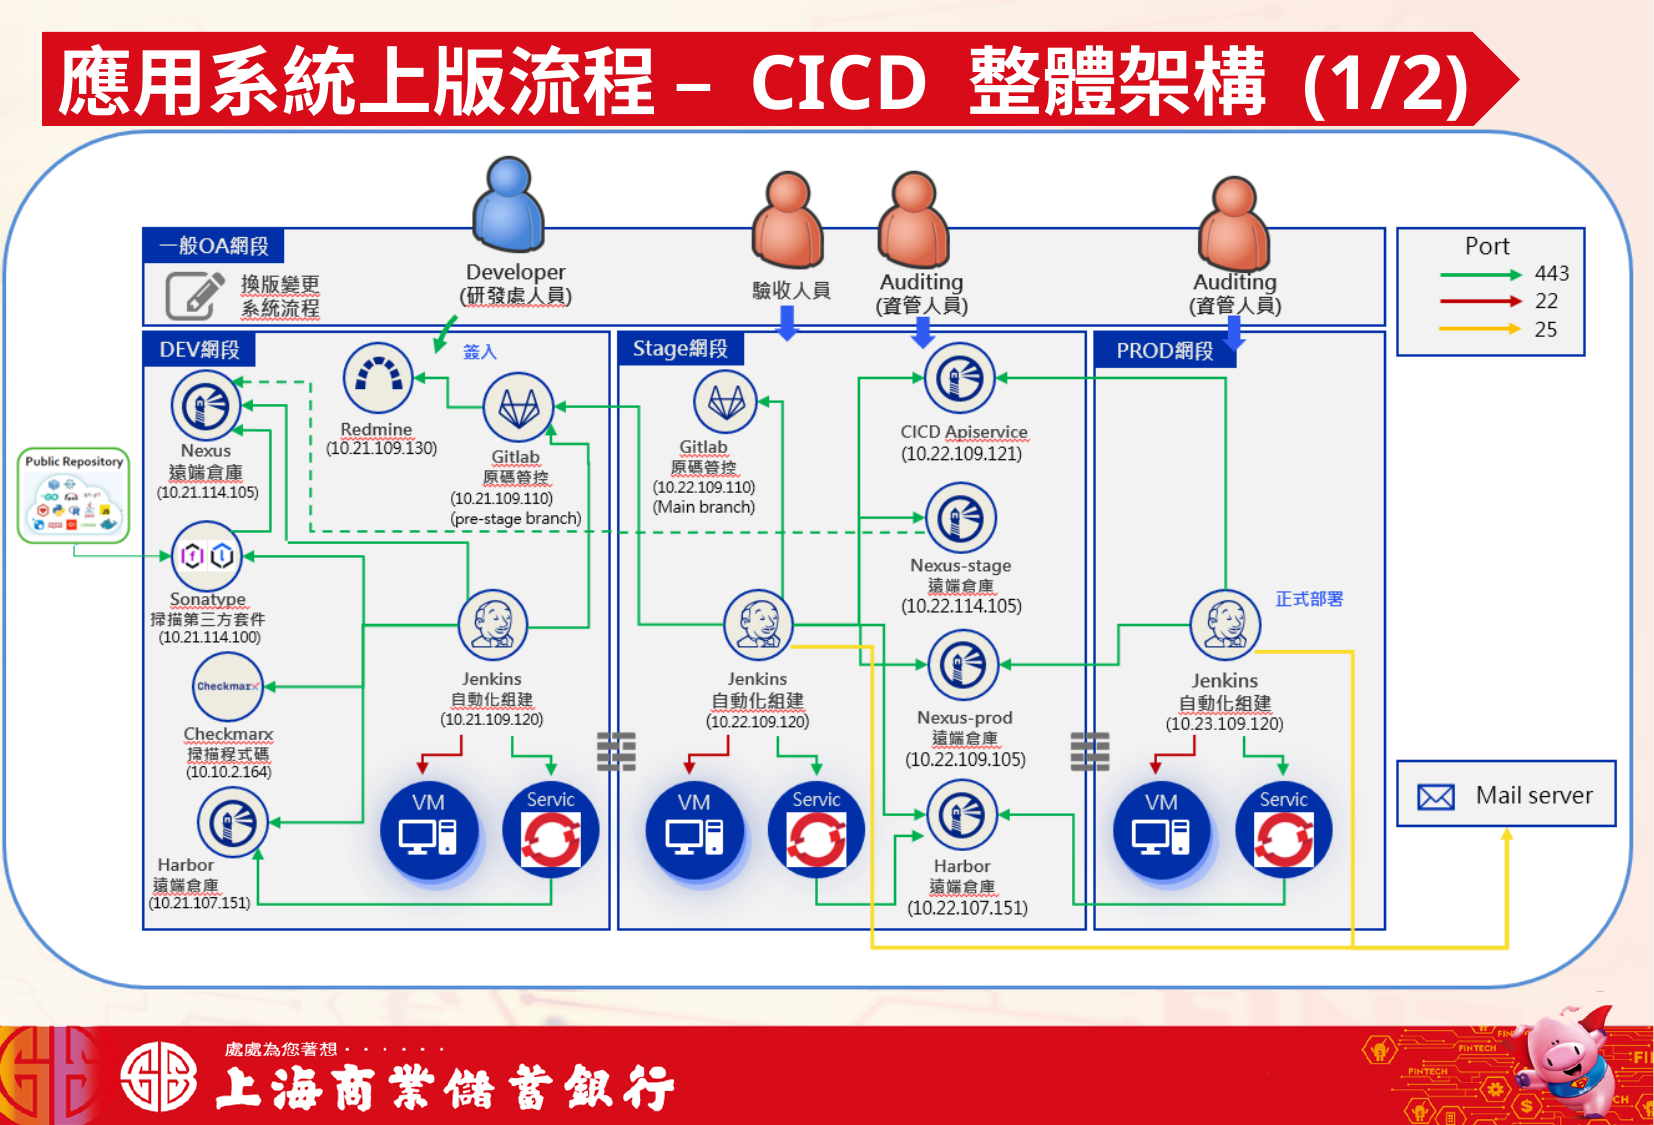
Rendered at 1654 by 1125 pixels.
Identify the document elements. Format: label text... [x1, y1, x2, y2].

text_box 應用系統上版流程 – CICD 整體架構 (1/2) [42, 31, 1521, 126]
picture [0, 0, 1654, 1125]
